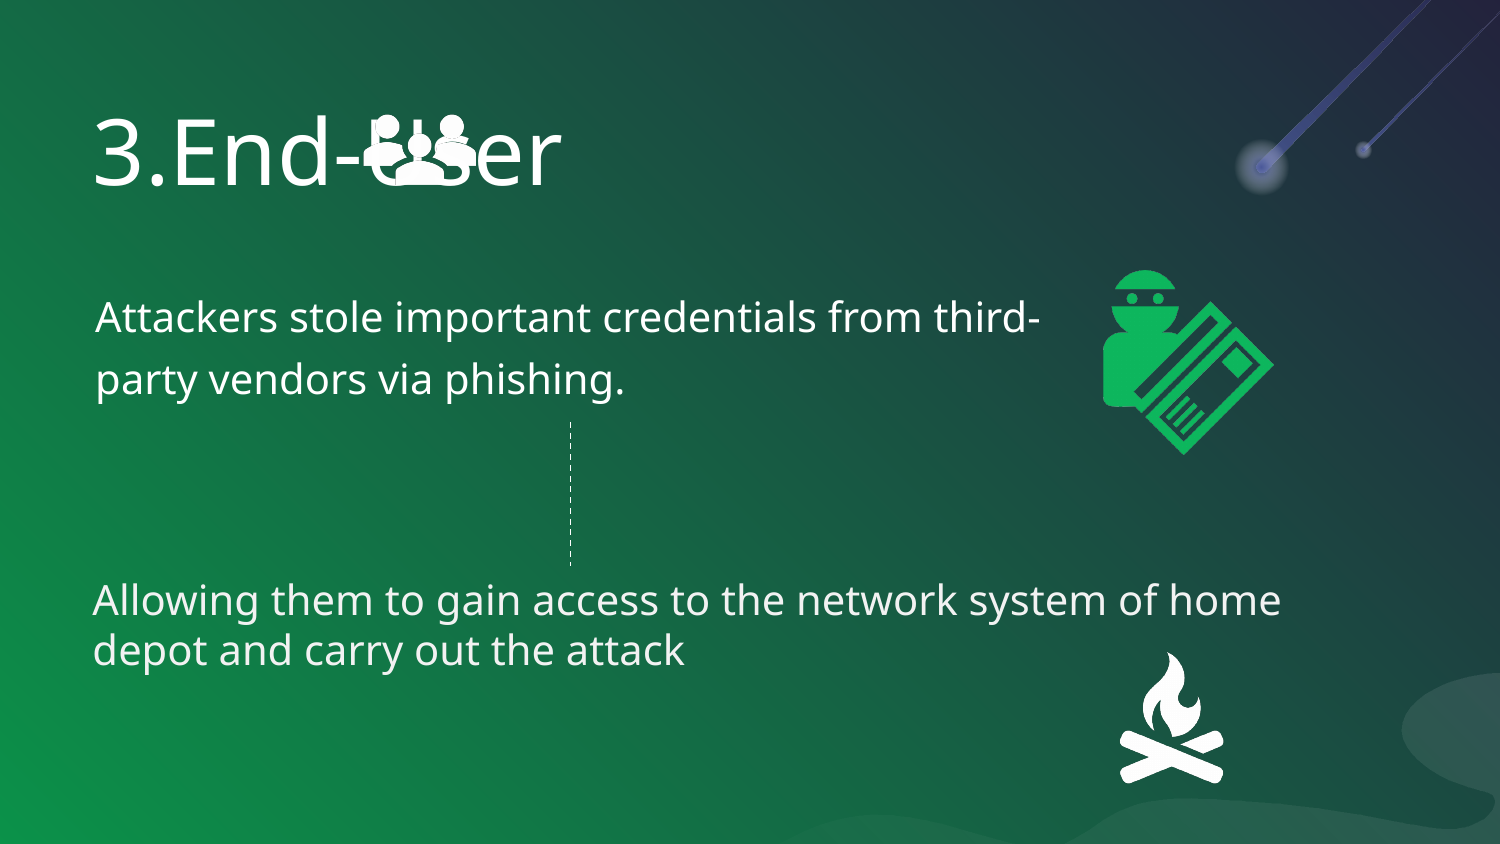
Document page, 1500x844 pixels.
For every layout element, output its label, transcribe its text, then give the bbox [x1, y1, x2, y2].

text_box Attackers stole important credentials from third-party vendors via phishing. [80, 270, 1062, 422]
picture [355, 85, 484, 214]
title 3.End-User [77, 79, 1382, 177]
picture [1096, 270, 1281, 455]
picture [1096, 641, 1247, 793]
text_box Allowing them to gain access to the network system of home depot and carry out the attack [77, 566, 1325, 717]
